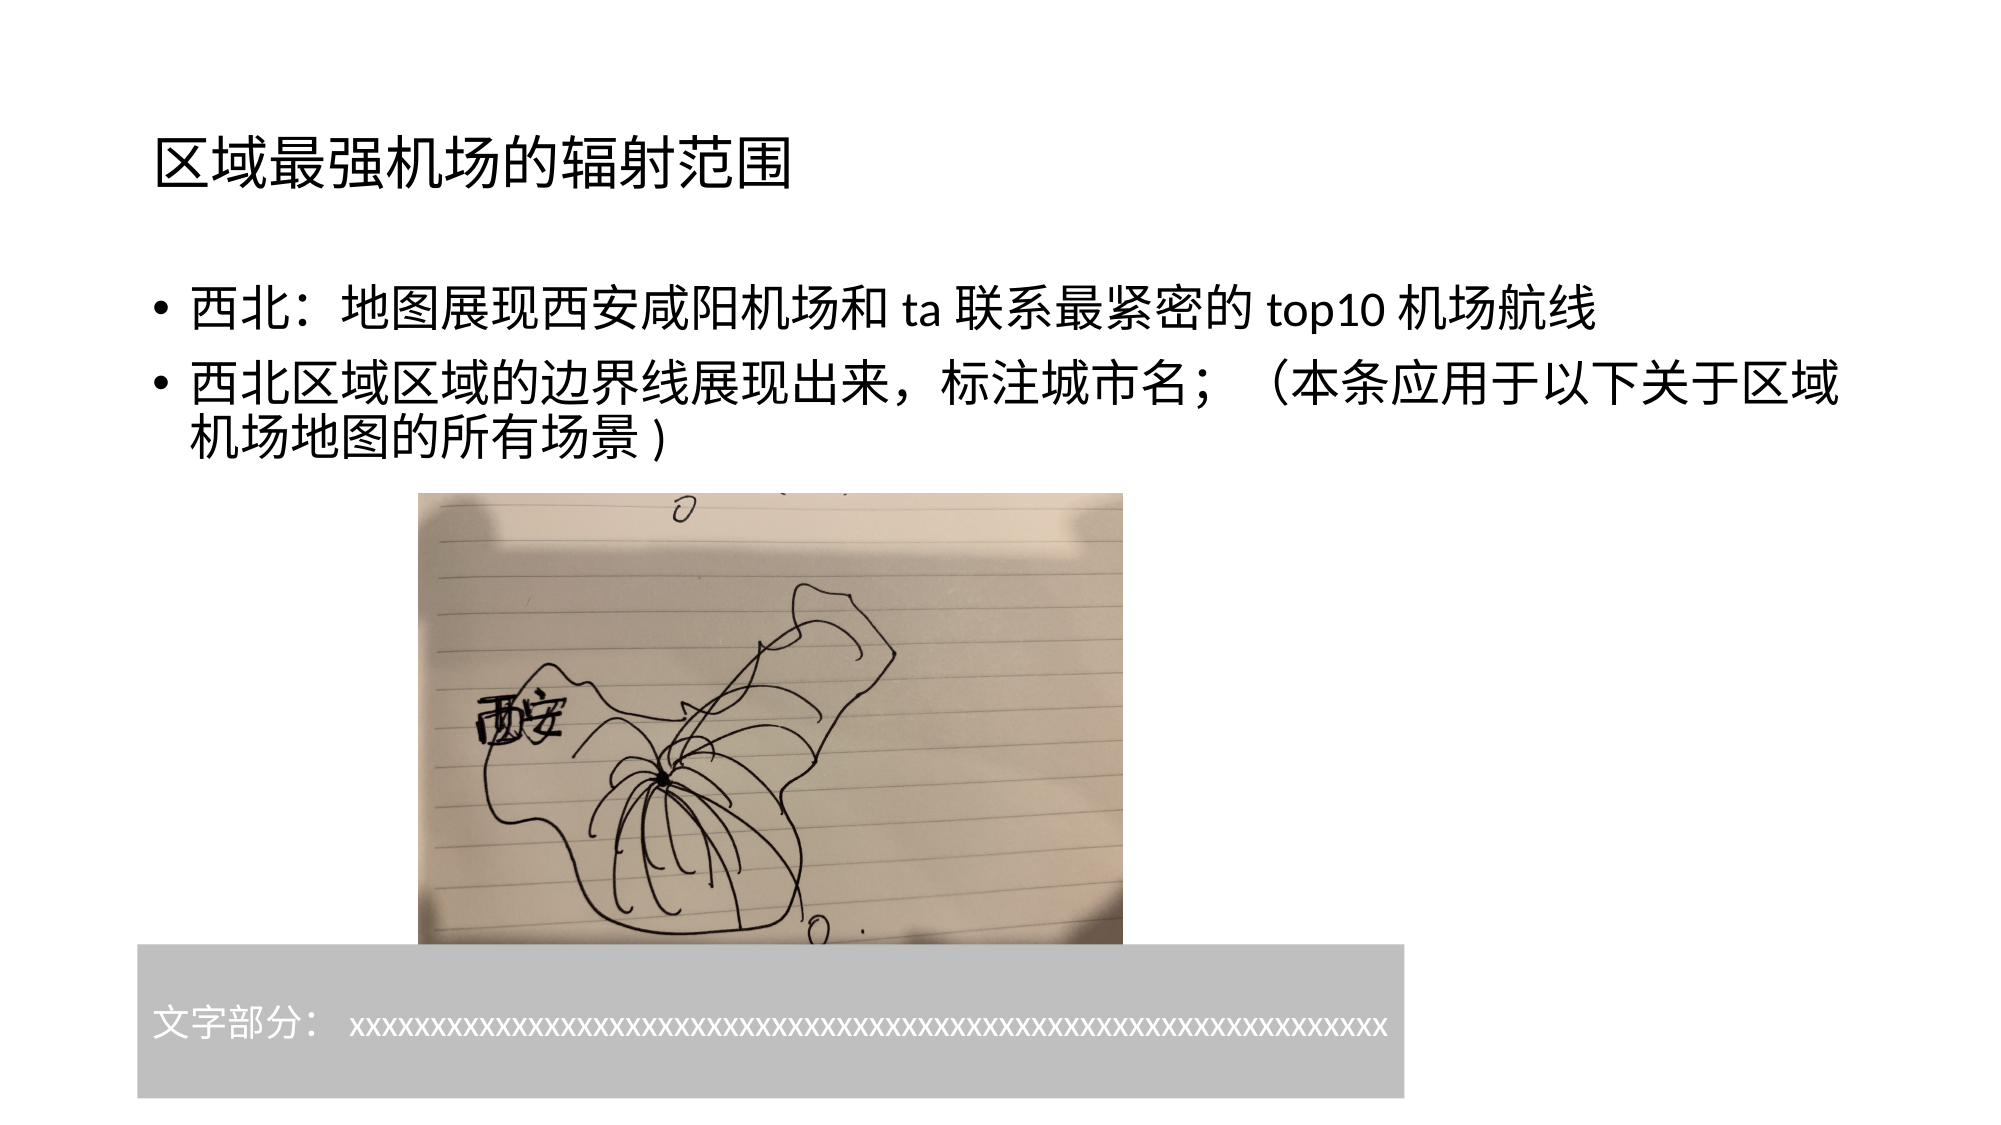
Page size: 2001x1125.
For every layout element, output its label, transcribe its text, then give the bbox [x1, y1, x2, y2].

text_box 文字部分：xxxxxxxxxxxxxxxxxxxxxxxxxxxxxxxxxxxxxxxxxxxxxxxxxxxxxxxxxxxxxxxx [136, 943, 1405, 1099]
list 西北：地图展现西安咸阳机场和ta联系最紧密的top10机场航线 西北区域区域的边界线展现出来，标注城市名；（本条应用于以下关于区域机场地图的所有场景) [137, 276, 1863, 990]
title 区域最强机场的辐射范围 [137, 91, 1863, 276]
picture [418, 493, 1123, 1022]
